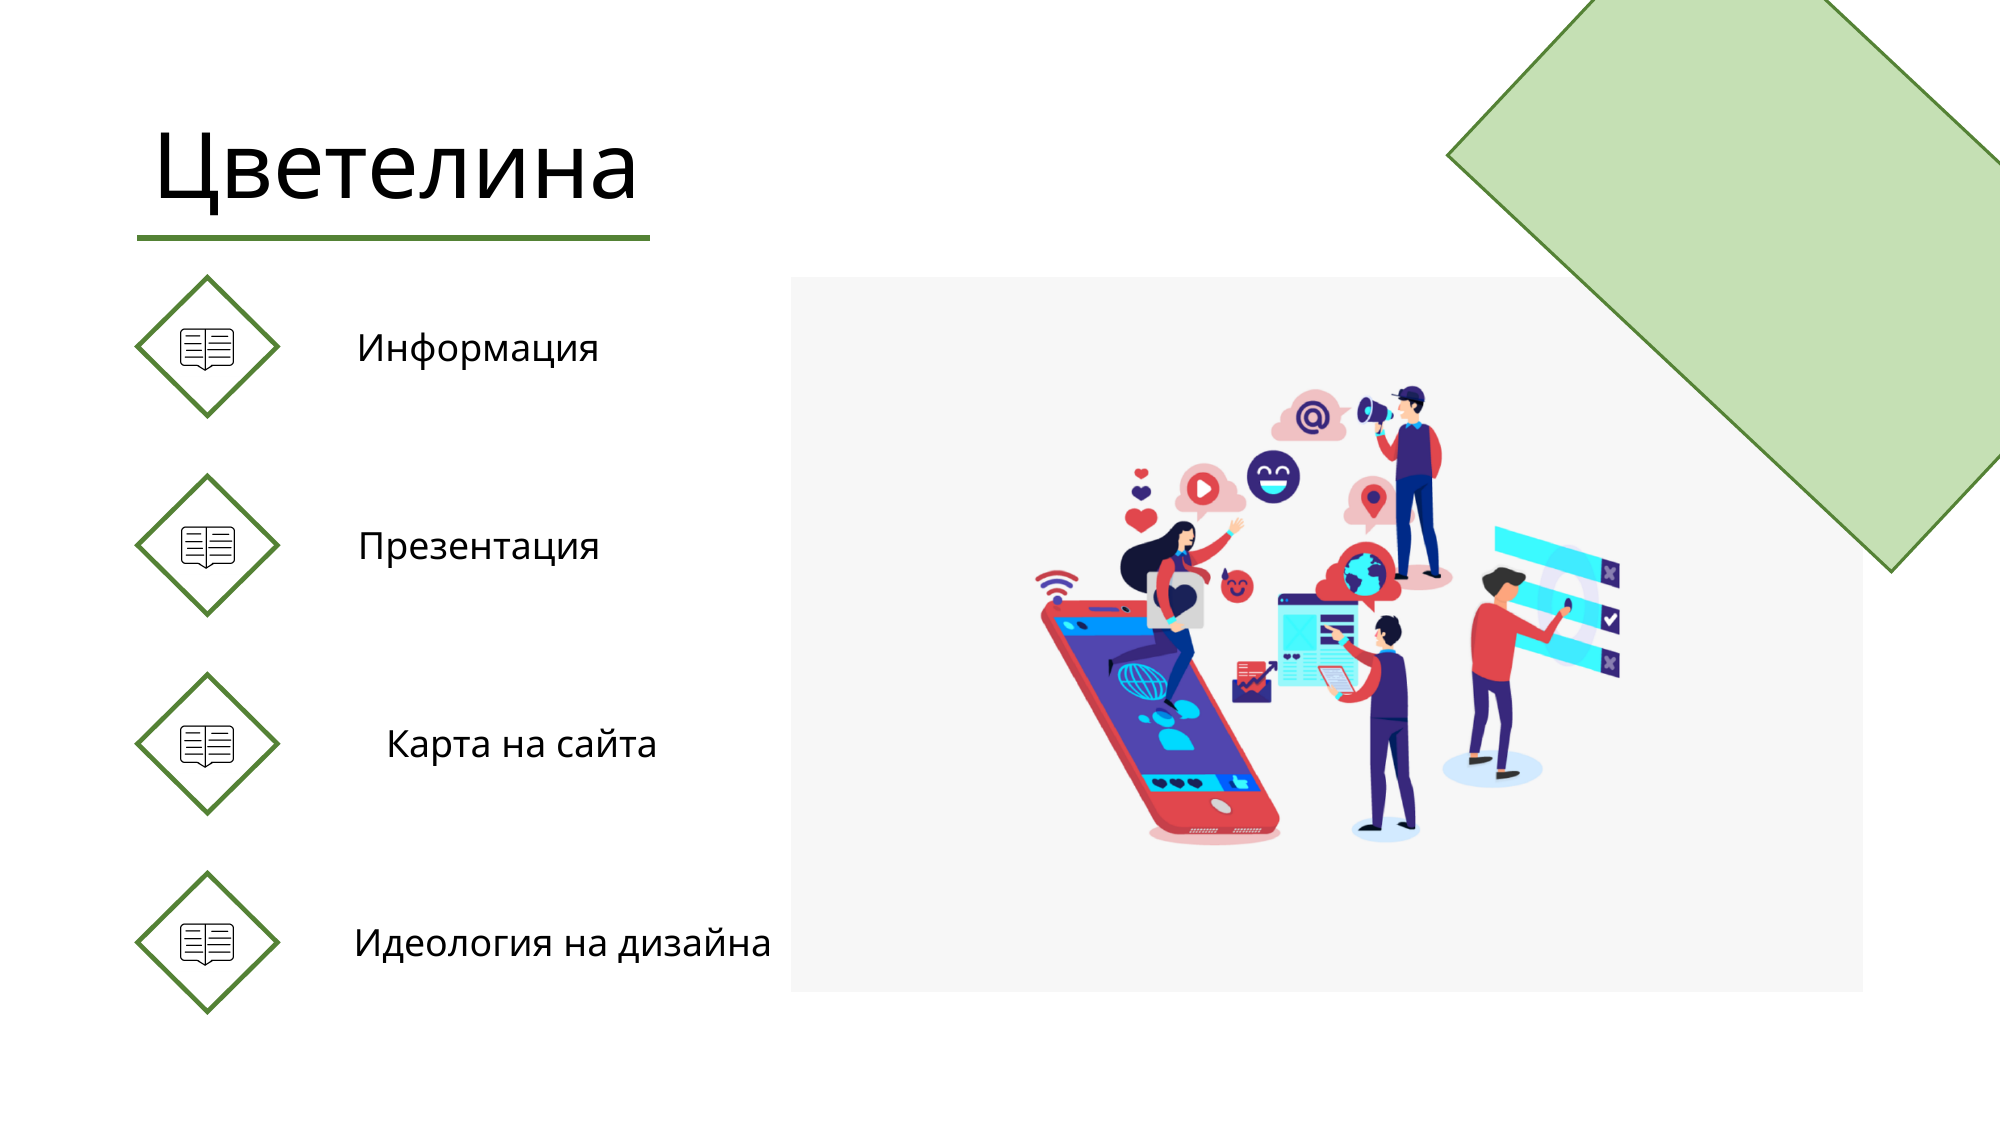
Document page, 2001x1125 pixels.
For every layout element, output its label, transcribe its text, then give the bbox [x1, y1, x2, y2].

text_box Презентация [343, 514, 616, 575]
picture [173, 317, 241, 377]
text_box [136, 474, 279, 616]
text_box [136, 673, 279, 815]
text_box Информация [341, 316, 616, 376]
text_box [136, 275, 279, 418]
title Цветелина [137, 59, 1574, 278]
picture [174, 515, 242, 575]
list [791, 277, 1863, 992]
text_box [1446, 0, 2000, 574]
text_box Карта на сайта [371, 713, 674, 773]
text_box Идеология на дизайна [338, 911, 788, 972]
text_box [136, 871, 279, 1014]
picture [173, 714, 241, 774]
picture [173, 912, 241, 972]
